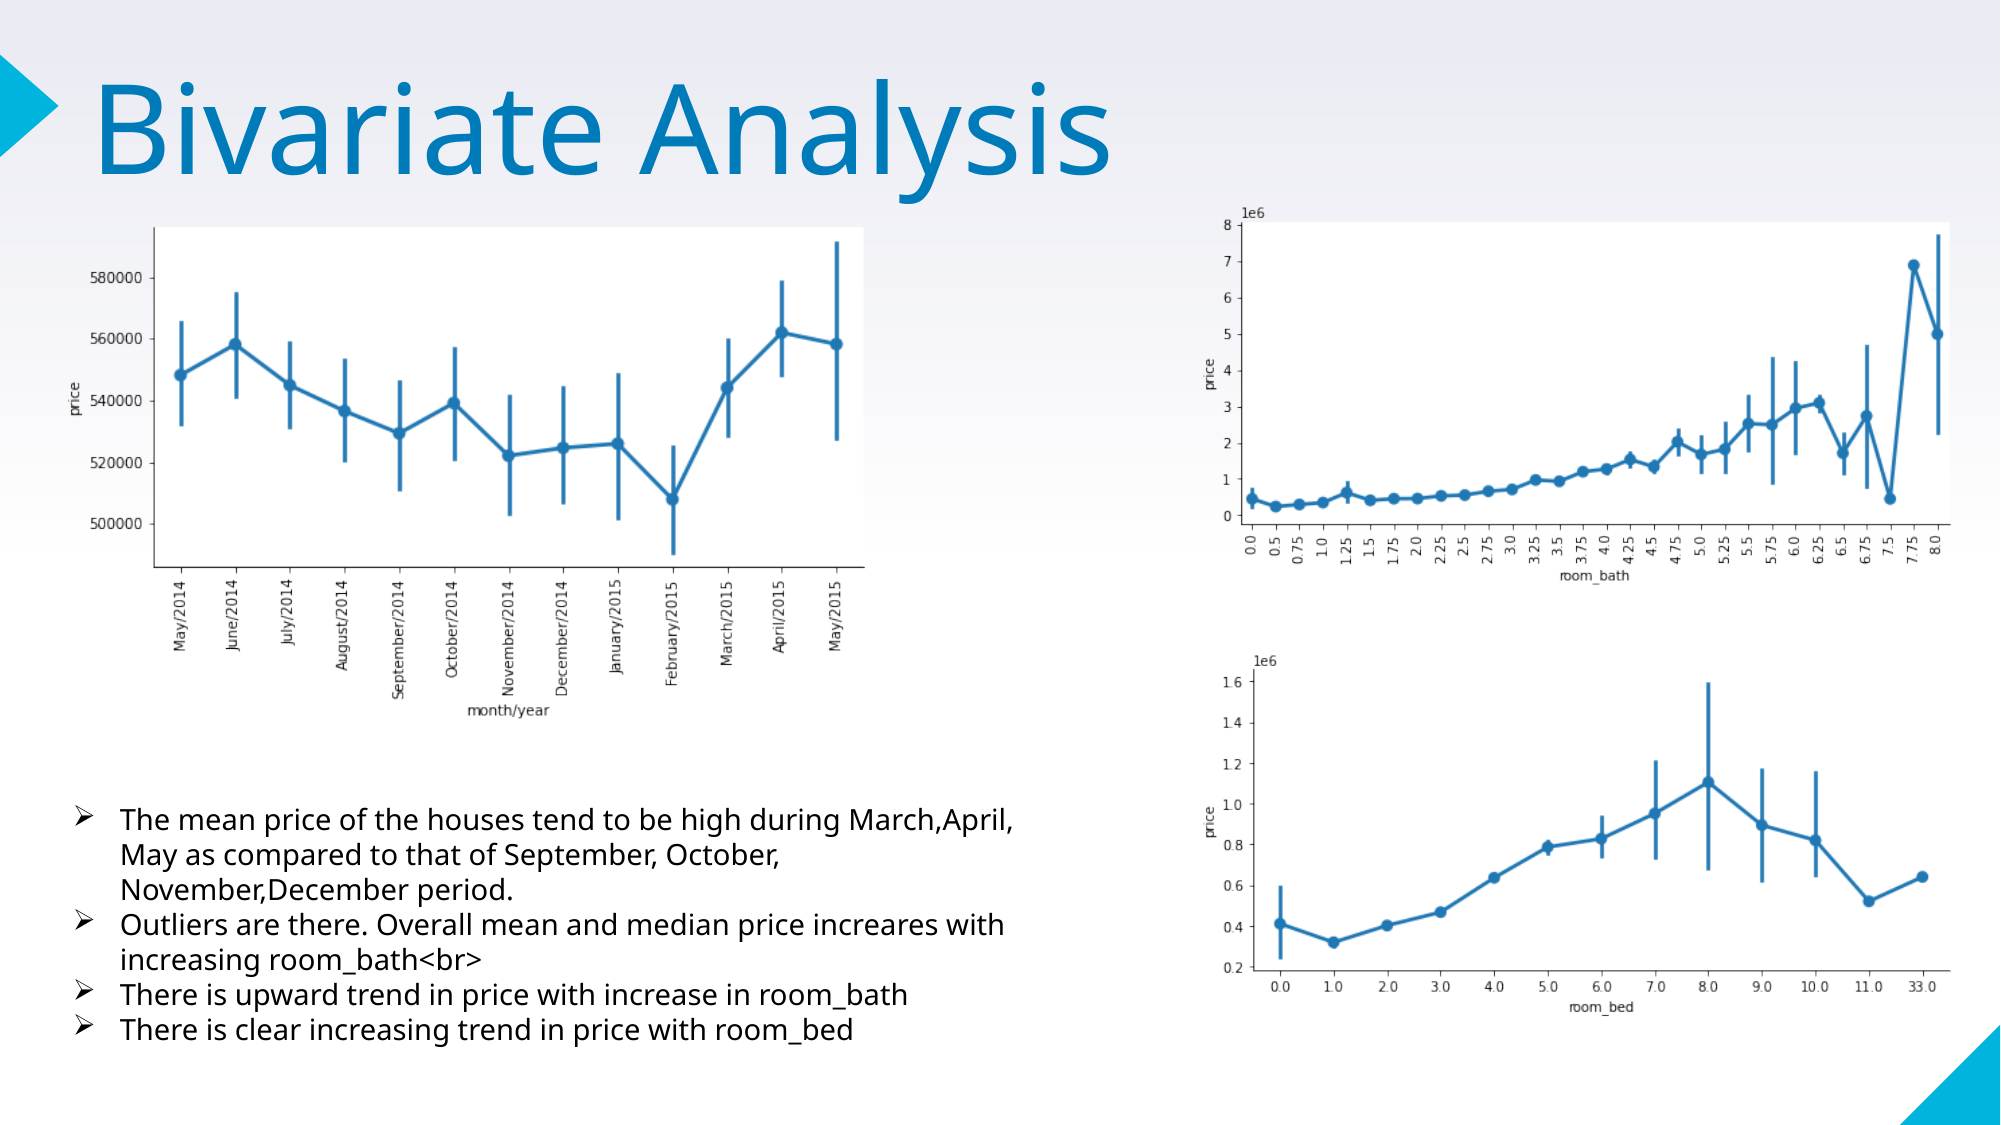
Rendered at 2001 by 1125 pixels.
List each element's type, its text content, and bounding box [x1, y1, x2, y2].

picture [1194, 198, 1958, 593]
title Bivariate Analysis [90, 32, 1590, 199]
text_box The mean price of the houses tend to be high during March,April, May as compared to that of September, October, November,December period. Outliers are there. Overall mean and median price increares with increasing room_bath<br> There is upward trend in price with increase in room_bath There is clear increasing trend in price with room_bed [58, 794, 1059, 1054]
picture [1194, 646, 1958, 1024]
picture [57, 216, 874, 729]
